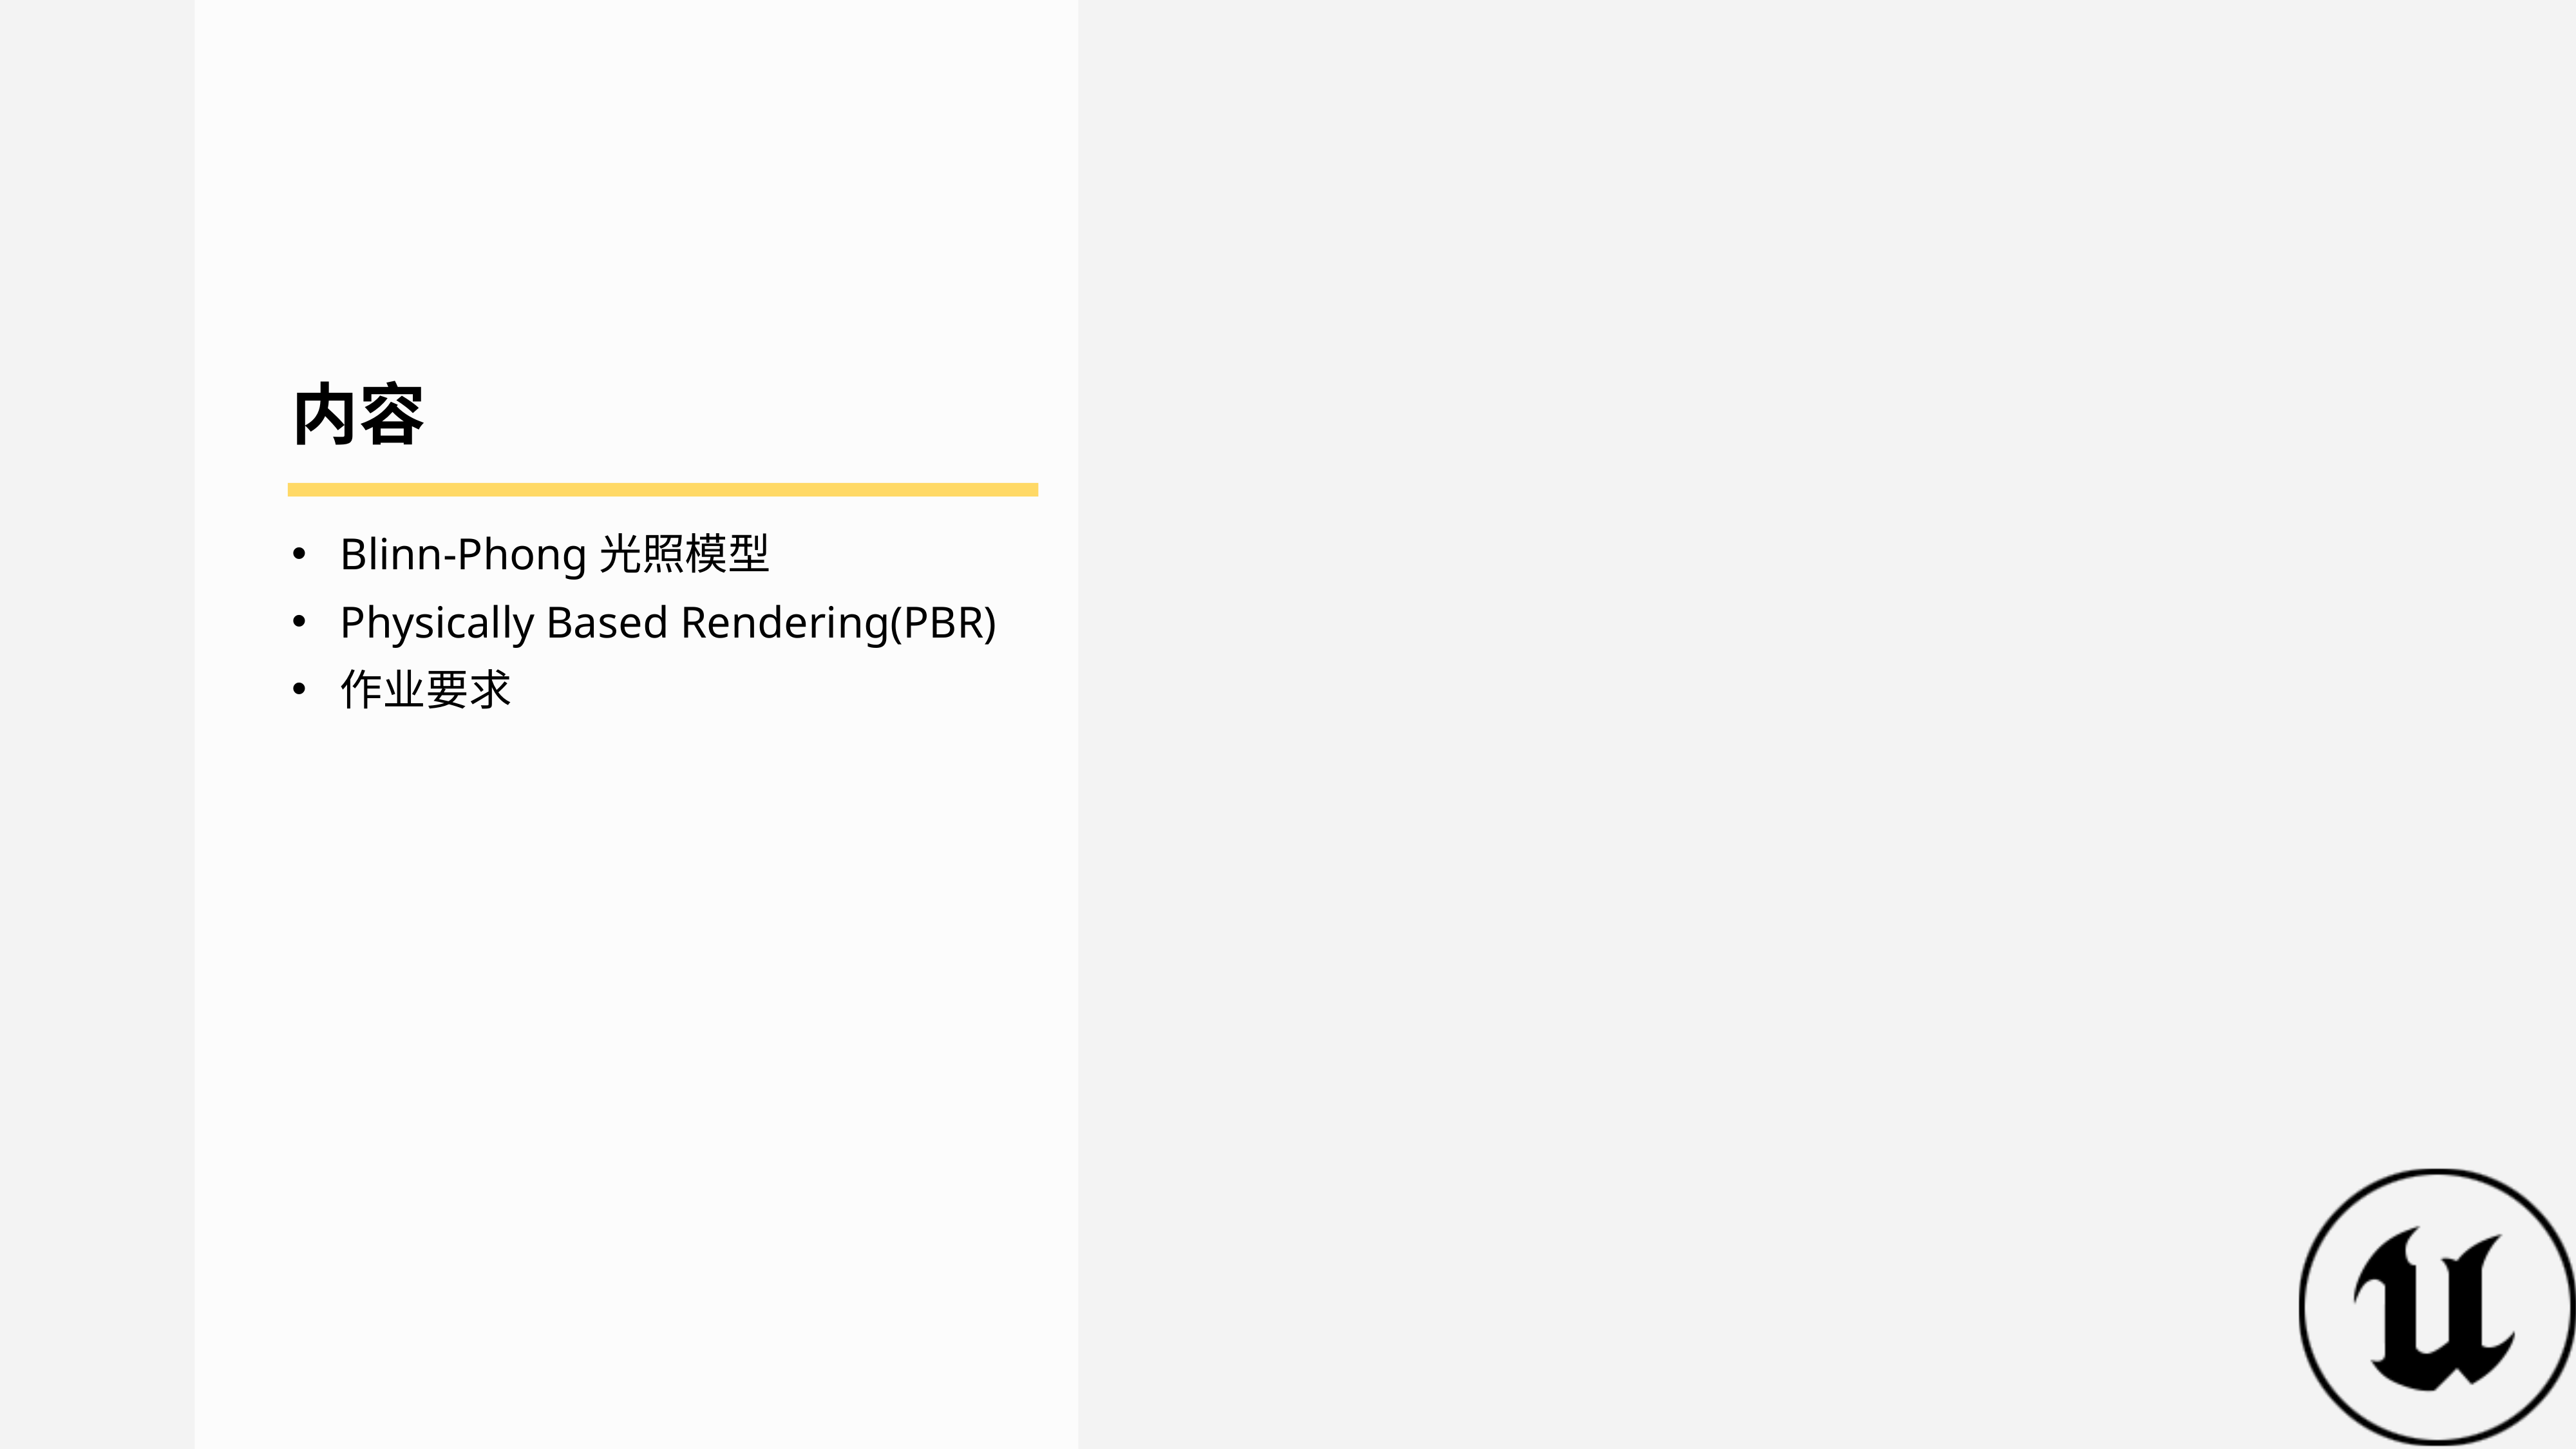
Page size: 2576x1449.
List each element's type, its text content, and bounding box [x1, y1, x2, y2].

text_box Blinn-Phong光照模型 Physically Based Rendering(PBR) 作业要求 [285, 521, 1037, 719]
text_box [194, 0, 1079, 1449]
picture [2298, 1165, 2576, 1449]
text_box 内容 [285, 366, 1037, 458]
text_box [287, 482, 1039, 497]
